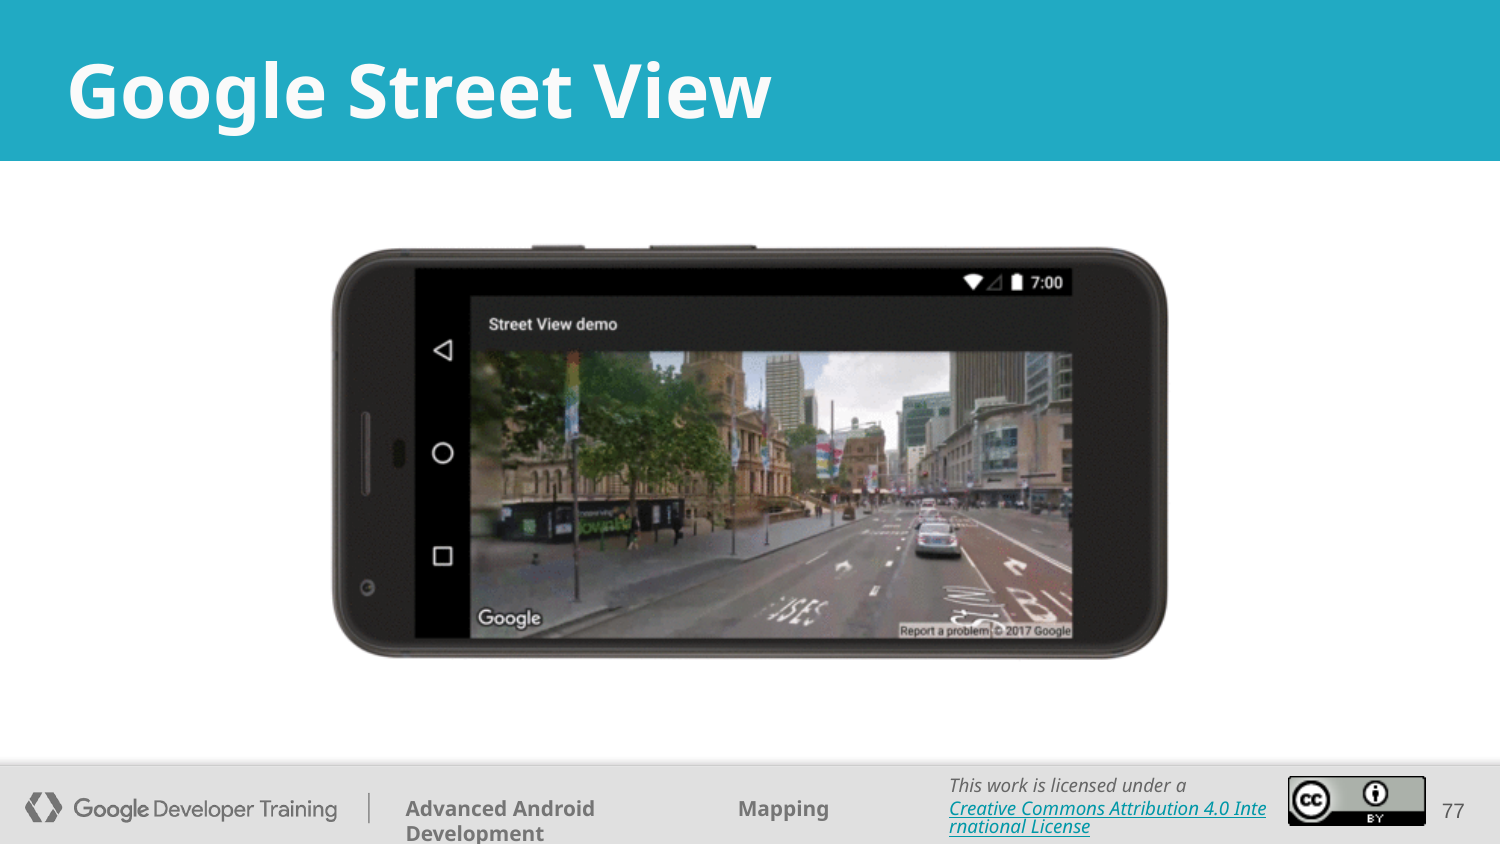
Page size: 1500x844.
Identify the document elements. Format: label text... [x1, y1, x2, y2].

title Google Street View [51, 28, 1449, 122]
slide_number 77 [1389, 777, 1480, 842]
picture [0, 161, 1500, 844]
